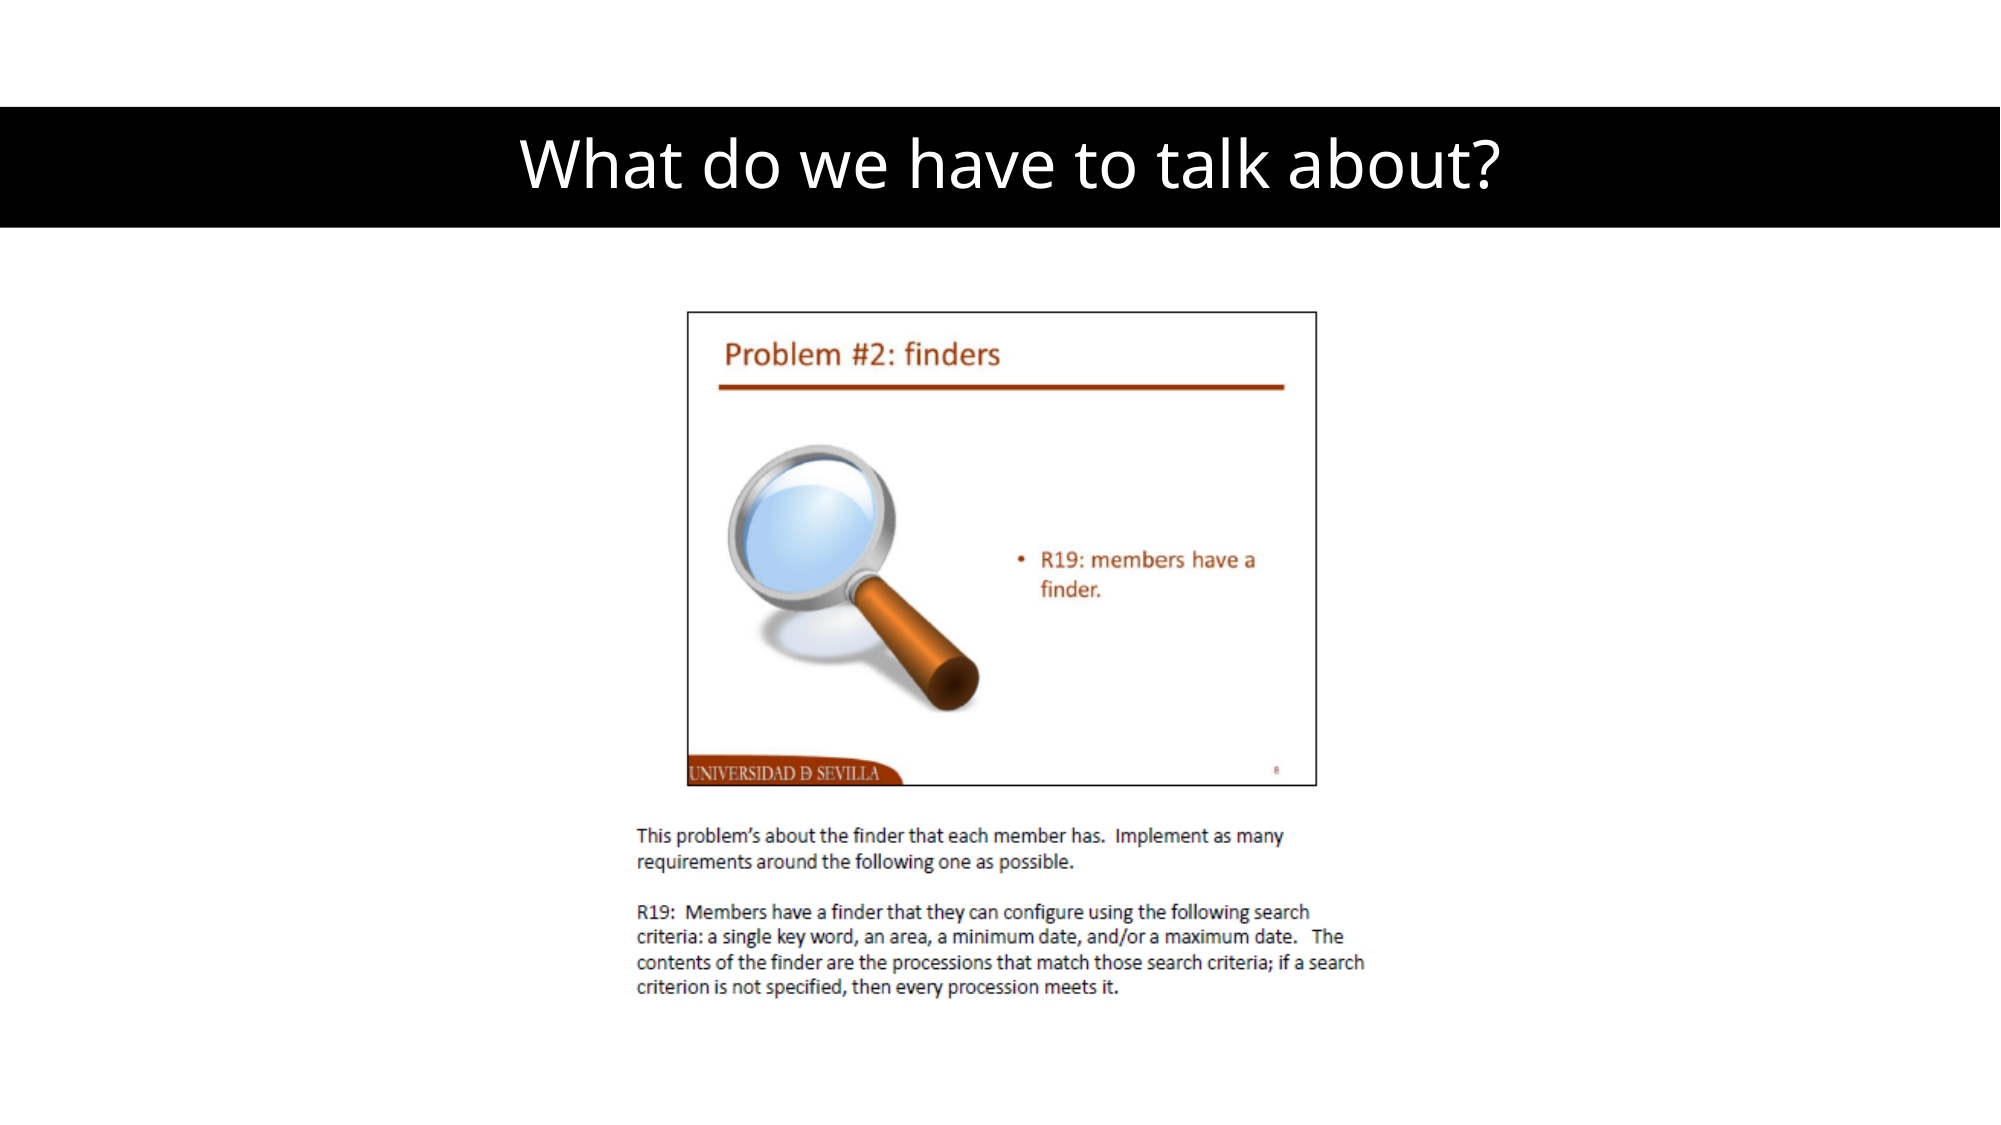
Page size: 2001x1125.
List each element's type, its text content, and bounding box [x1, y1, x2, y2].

picture [608, 298, 1392, 1020]
text_box [0, 106, 2000, 229]
title What do we have to talk about? [91, 105, 1931, 228]
